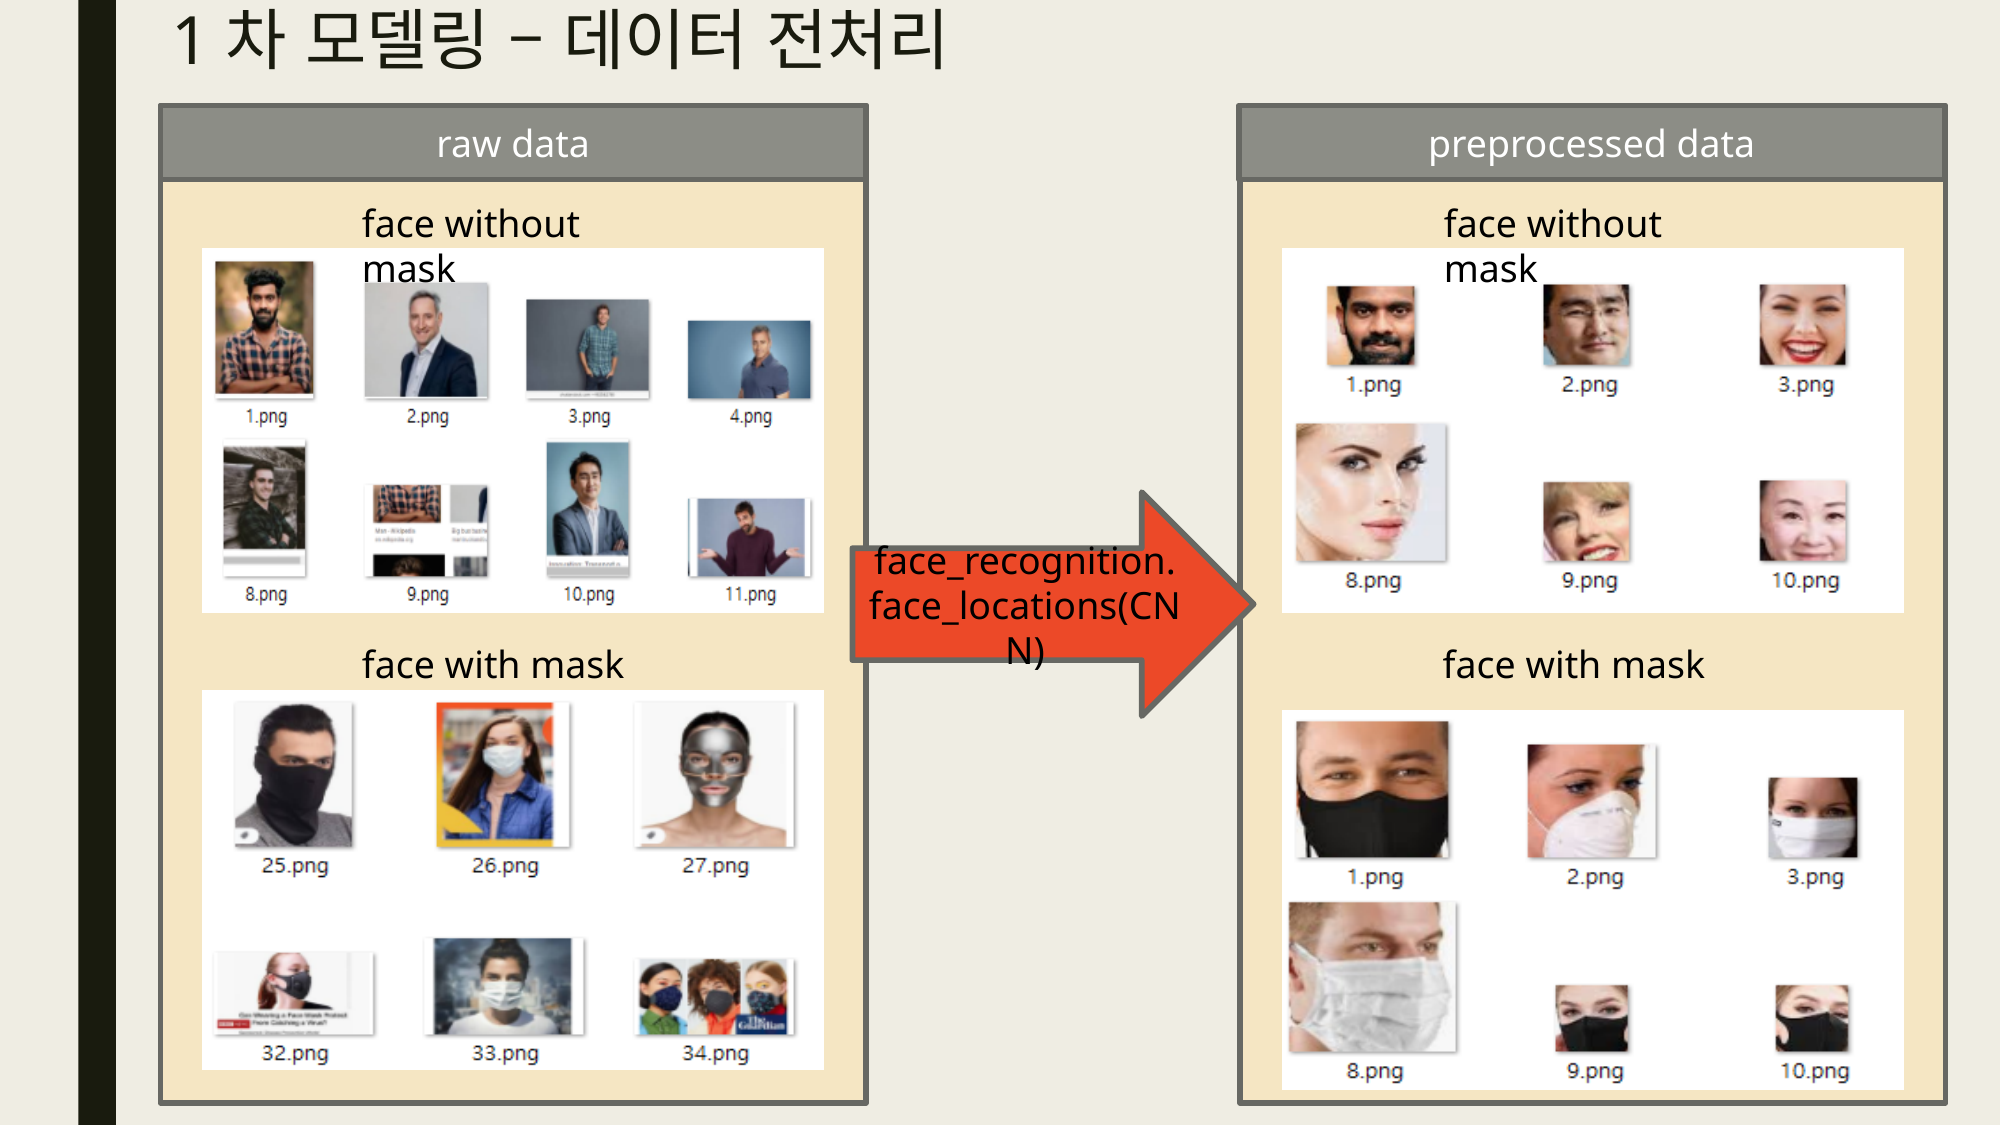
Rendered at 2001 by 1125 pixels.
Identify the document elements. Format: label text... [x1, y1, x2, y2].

title 1차 모델링 – 데이터 전처리 [156, 0, 1732, 125]
text_box face with mask [1427, 633, 1756, 694]
text_box face without mask [347, 192, 675, 248]
text_box [1237, 103, 1948, 1106]
picture [202, 248, 824, 613]
picture [1282, 248, 1904, 613]
text_box raw data [158, 103, 869, 182]
text_box face with mask [347, 633, 675, 690]
text_box face without mask [1429, 192, 1757, 248]
text_box face_recognition. face_locations(CNN) [849, 489, 1257, 719]
picture [202, 690, 824, 1070]
text_box [158, 182, 869, 1106]
text_box preprocessed data [1236, 103, 1947, 182]
picture [1282, 710, 1904, 1090]
